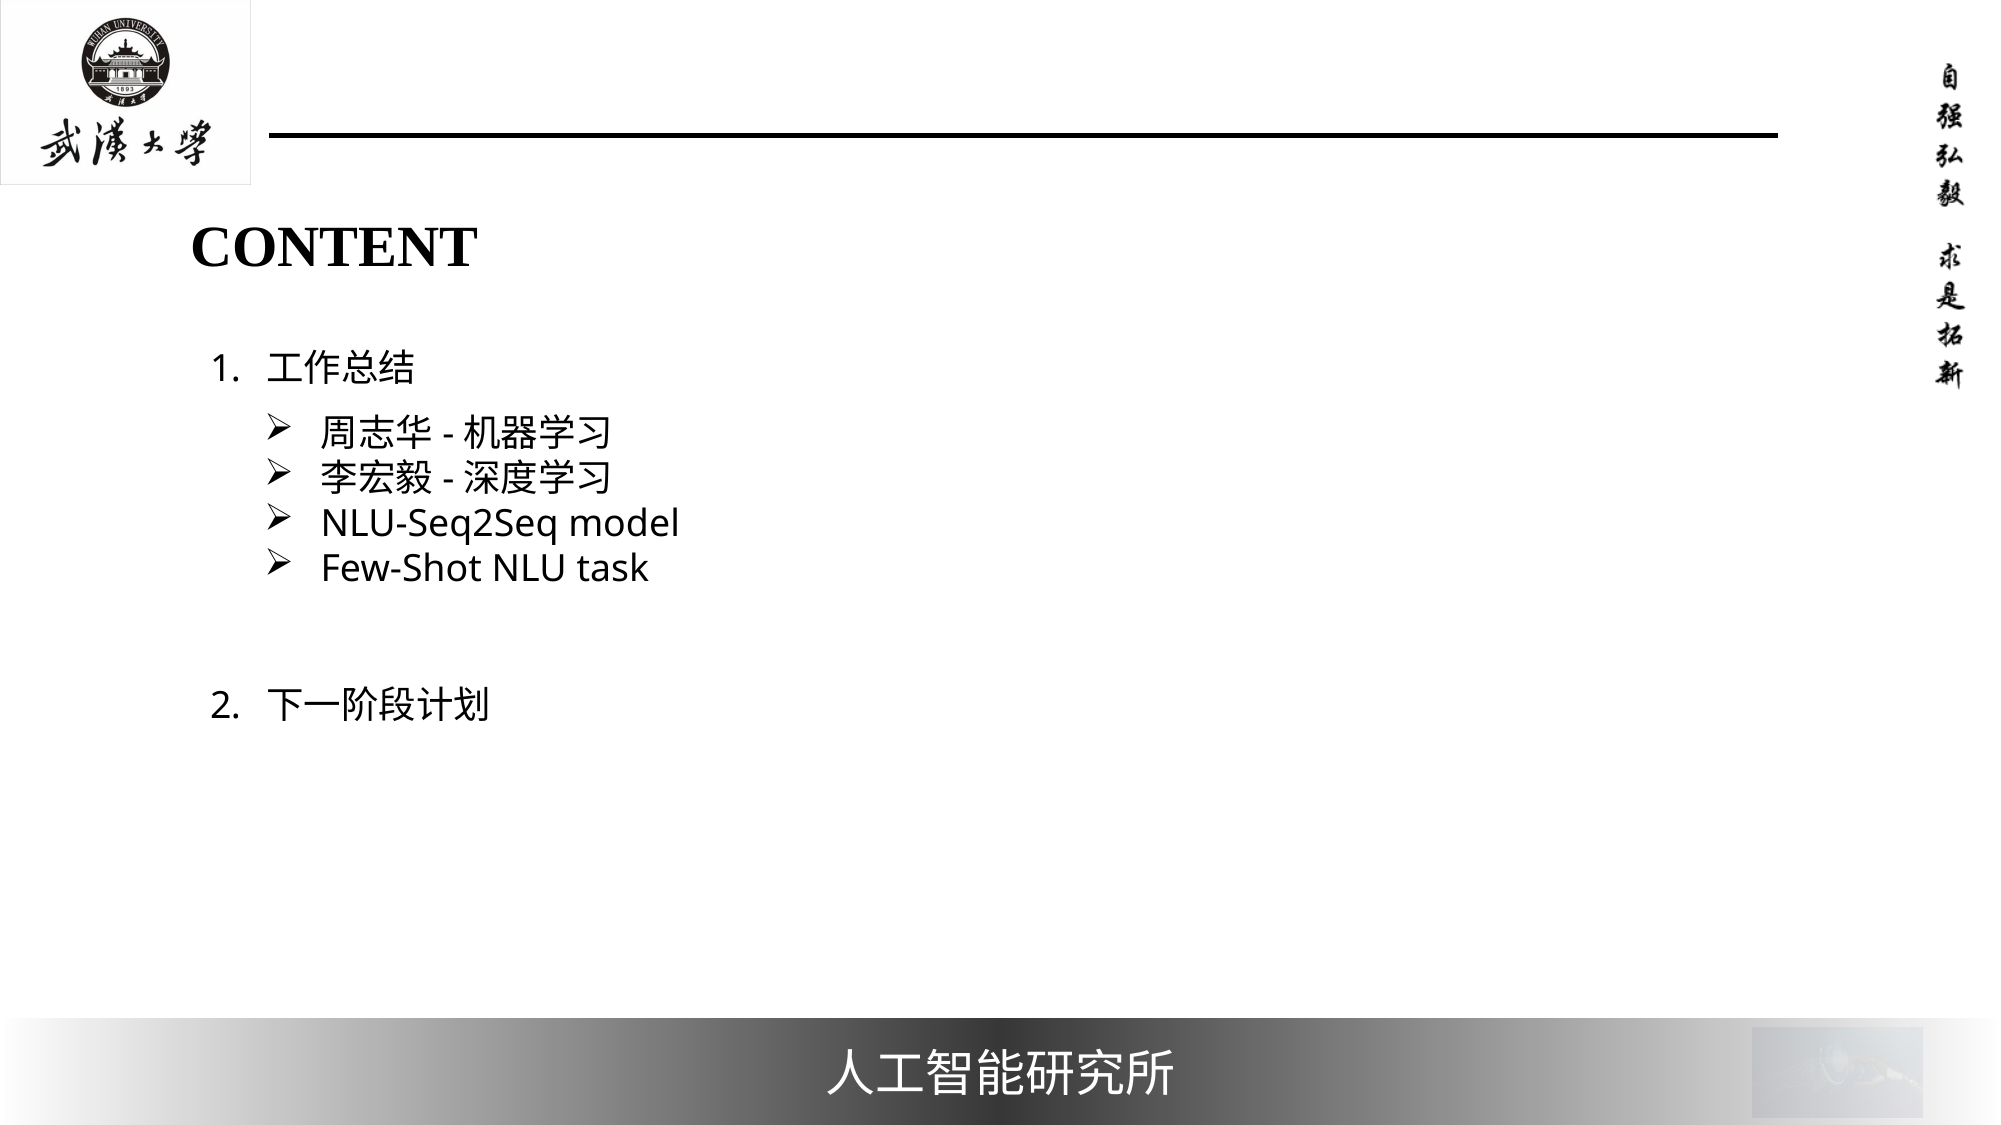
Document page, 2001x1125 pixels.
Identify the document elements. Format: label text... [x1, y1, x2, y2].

picture [1924, 51, 1980, 400]
picture [0, 0, 251, 185]
text_box 工作总结 下一阶段计划 [195, 313, 1000, 734]
text_box 周志华-机器学习 李宏毅-深度学习 NLU-Seq2Seq model Few-Shot NLU task [249, 356, 721, 642]
slide_number [1412, 1042, 1863, 1103]
